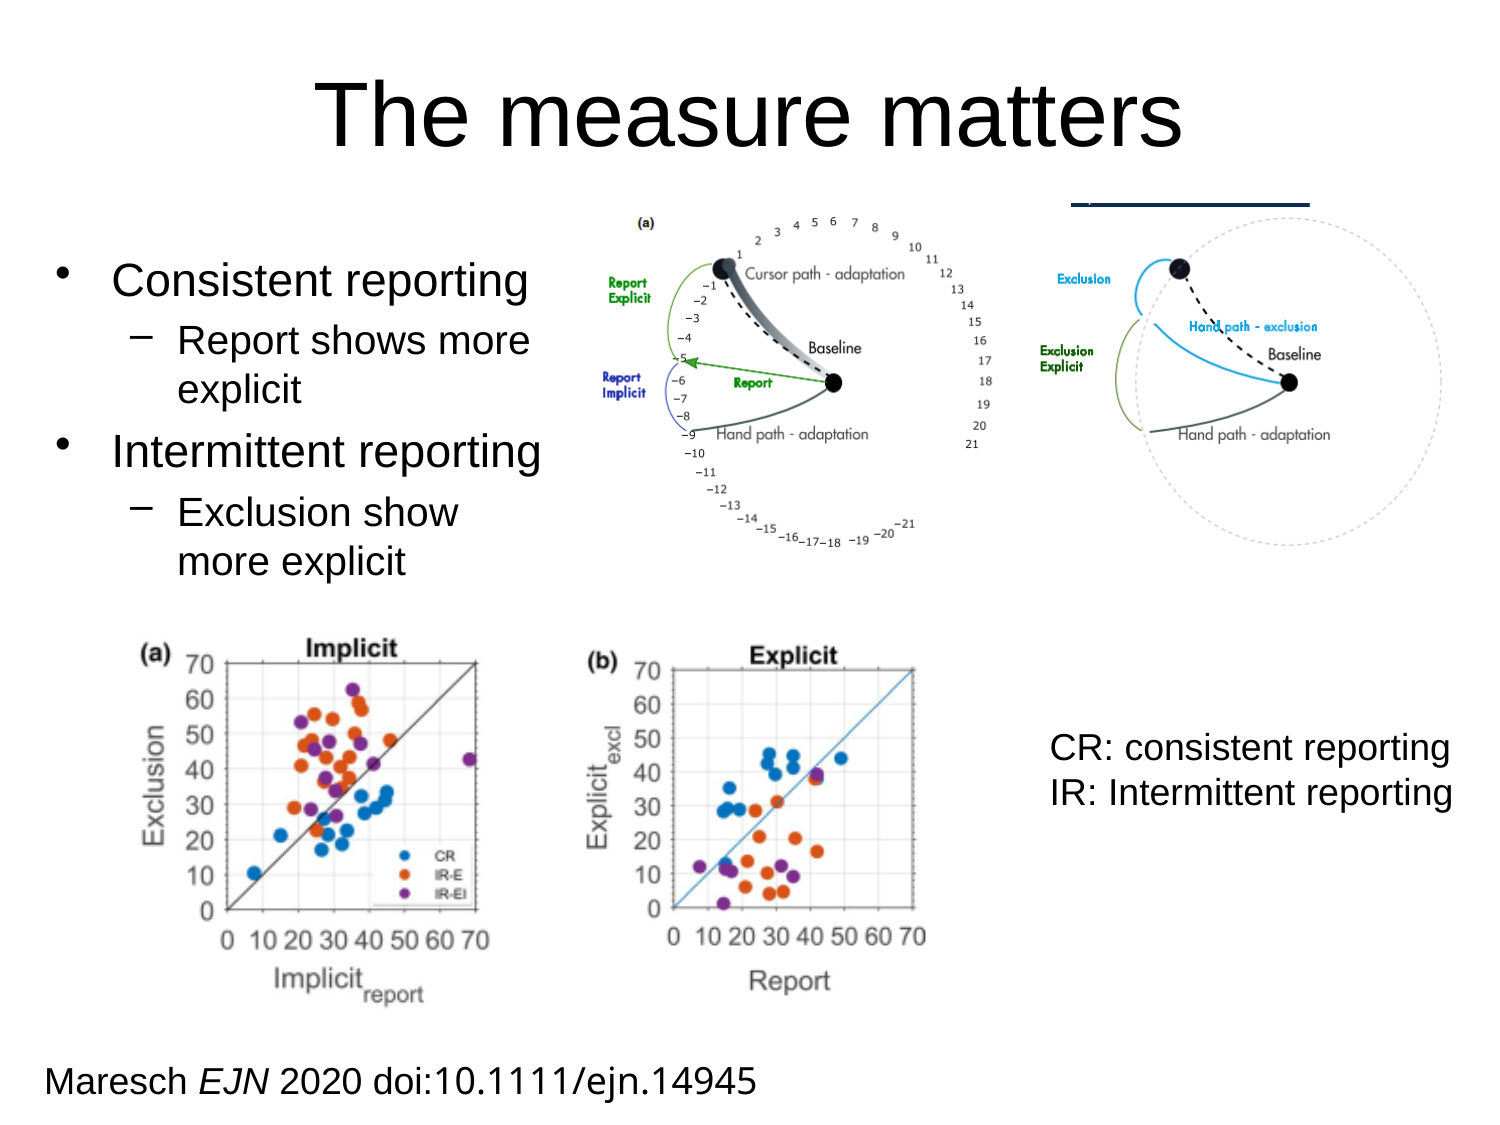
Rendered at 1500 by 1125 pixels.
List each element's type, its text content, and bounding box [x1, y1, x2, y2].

text_box CR: consistent reporting IR: Intermittent reporting [1034, 715, 1469, 821]
text_box Maresch EJN 2020 doi:10.1111/ejn.14945 [29, 1049, 1280, 1110]
list Consistent reporting Report shows more explicit Intermittent reporting Exclusion show more explicit [40, 242, 573, 597]
picture [570, 202, 1460, 563]
title The measure matters [75, 15, 1425, 204]
picture [106, 626, 981, 1020]
